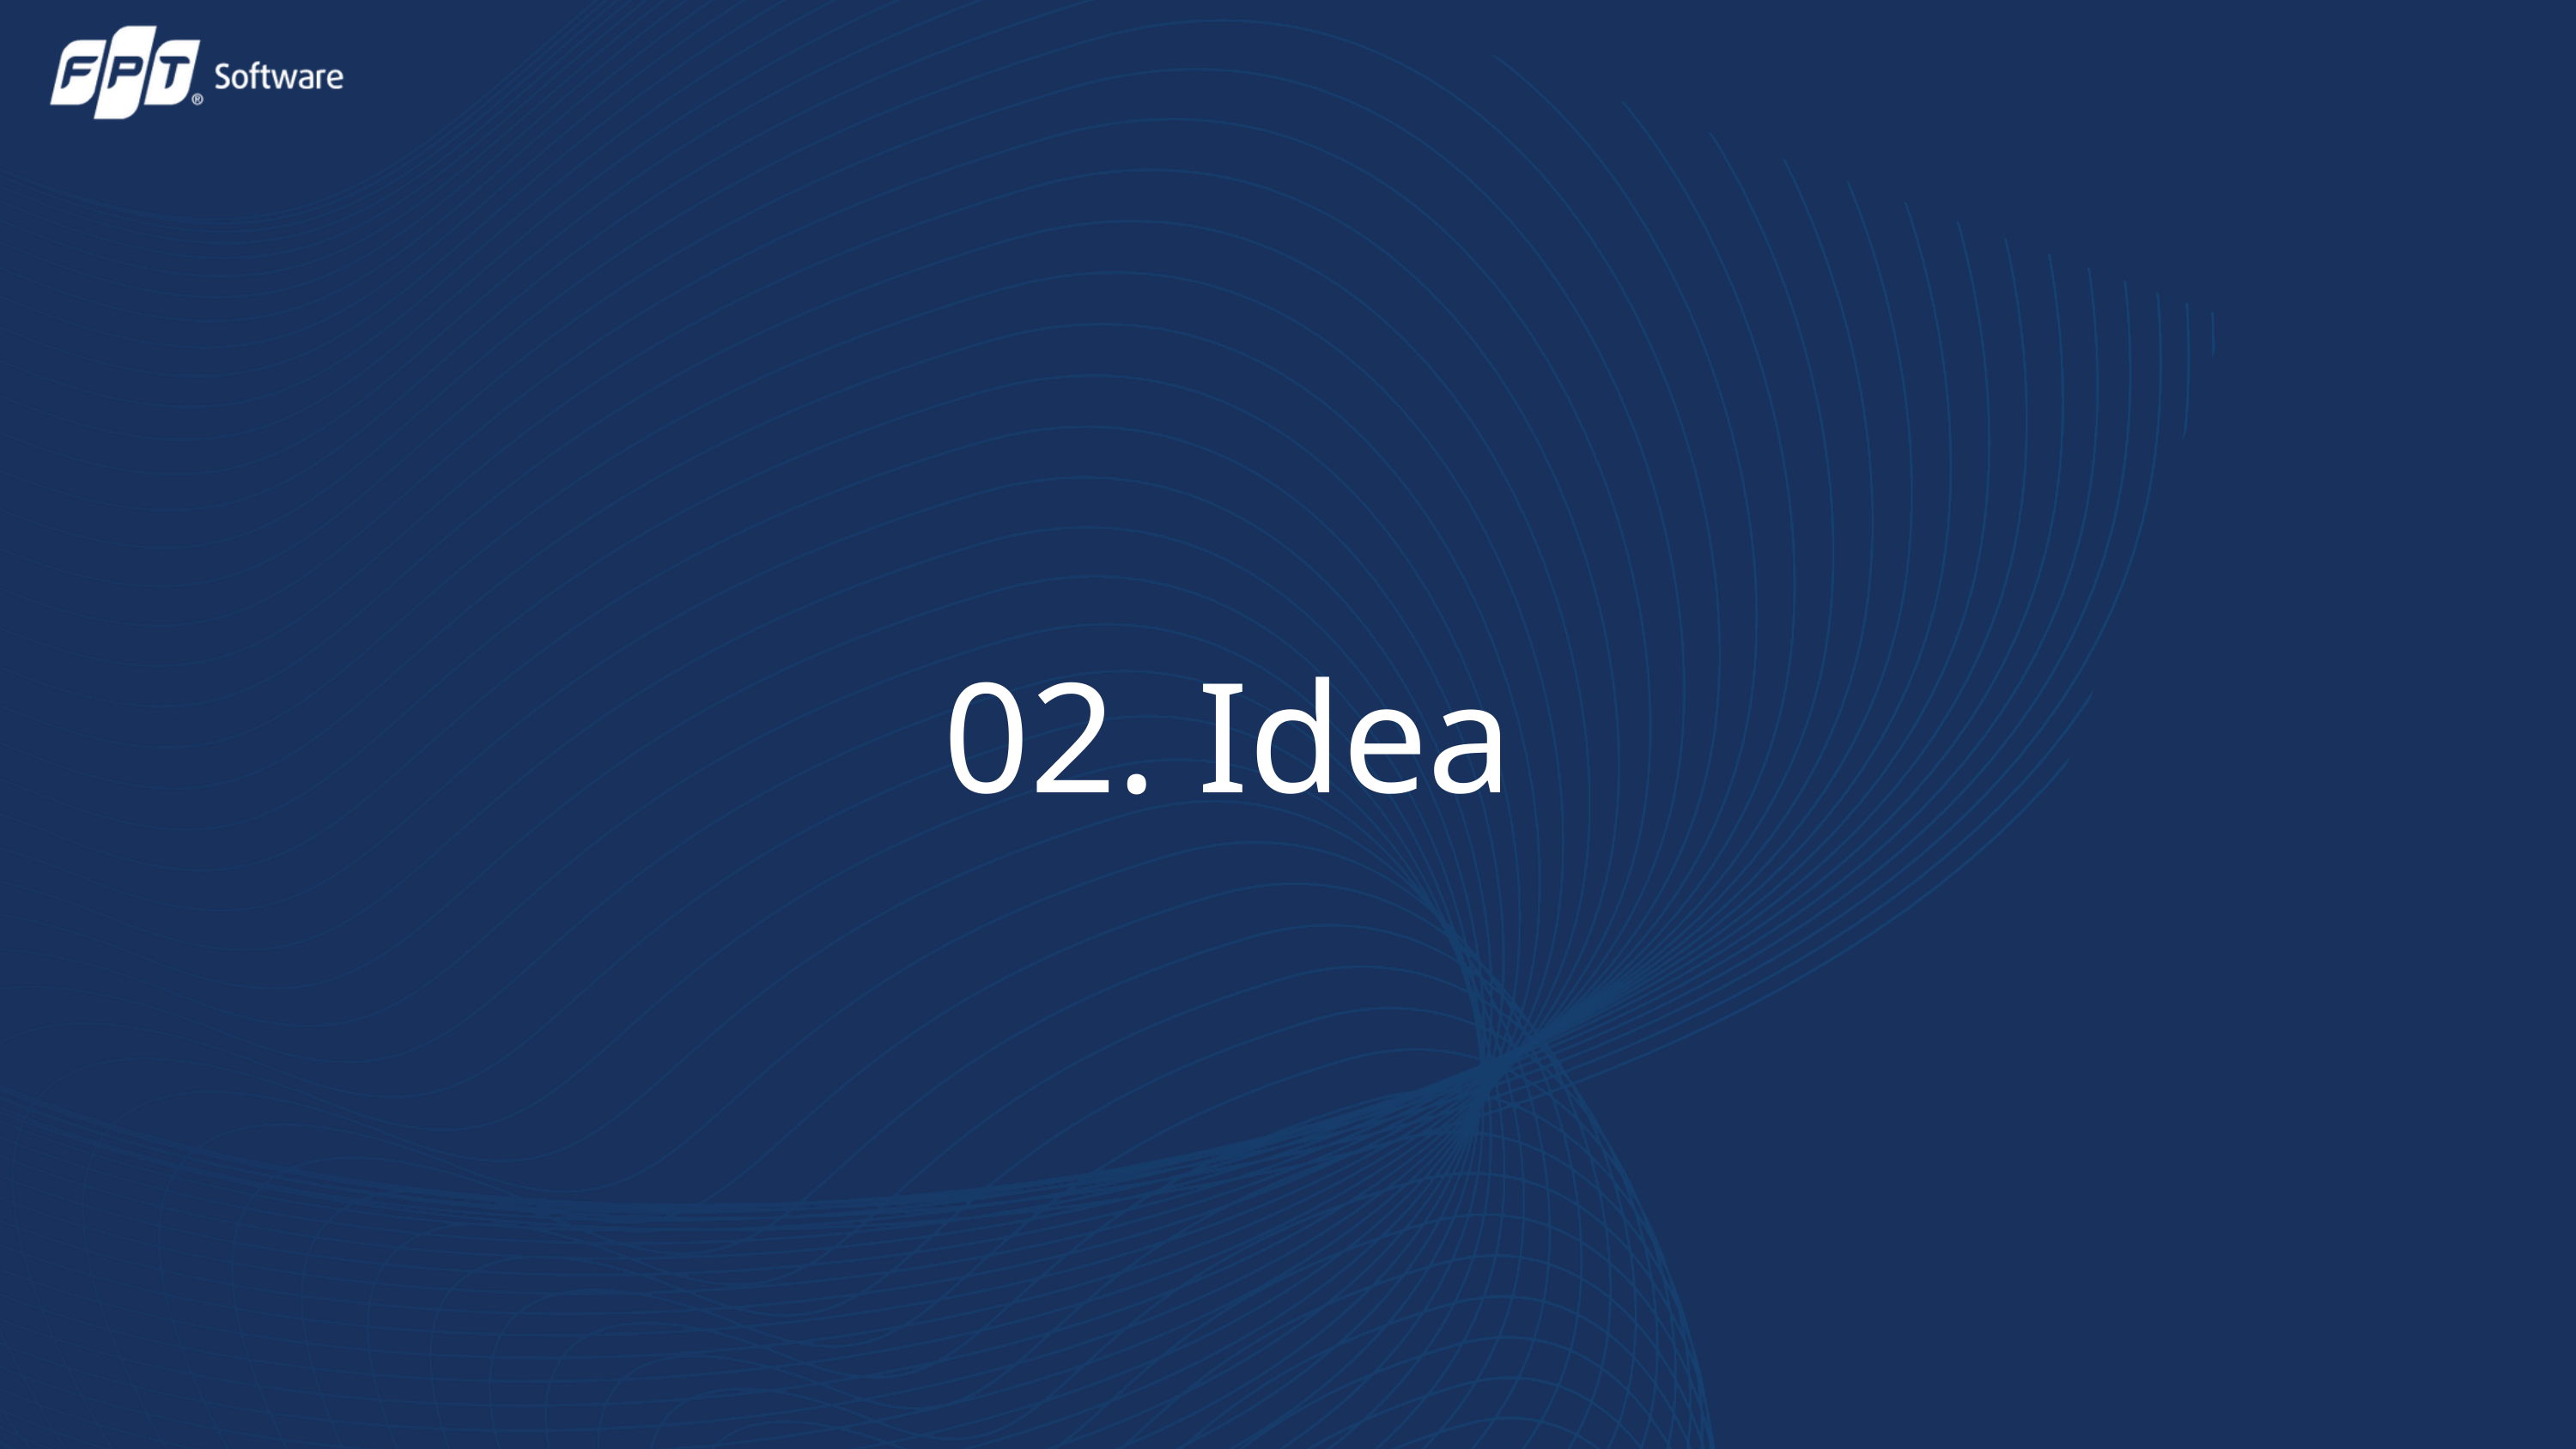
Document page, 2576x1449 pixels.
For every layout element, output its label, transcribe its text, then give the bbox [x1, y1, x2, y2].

text_box 02. Idea [943, 609, 1996, 823]
text_box [0, 0, 2227, 1449]
text_box [0, 0, 381, 145]
